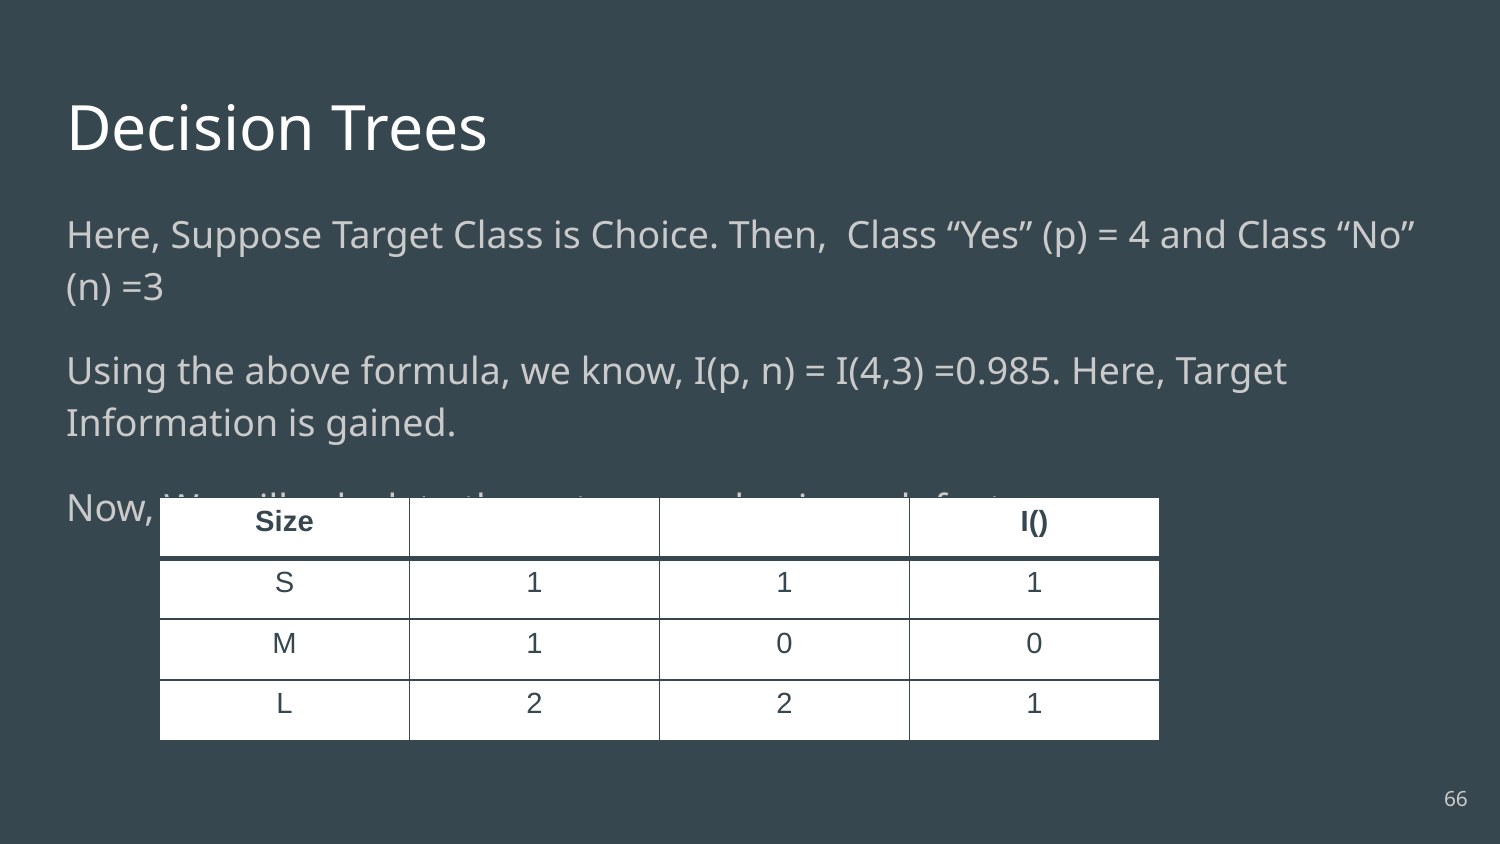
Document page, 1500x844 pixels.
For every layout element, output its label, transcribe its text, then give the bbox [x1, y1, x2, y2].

list Here, Suppose Target Class is Choice. Then, Class “Yes” (p) = 4 and Class “No” (n) =3 Using the above formula, we know, I(p, n) = I(4,3) =0.985. Here, Target Information is gained. Now, We will calculate the entropy and gain each feature, [51, 189, 1449, 471]
slide_number 66 [1392, 767, 1483, 833]
title Decision Trees [51, 72, 1449, 167]
